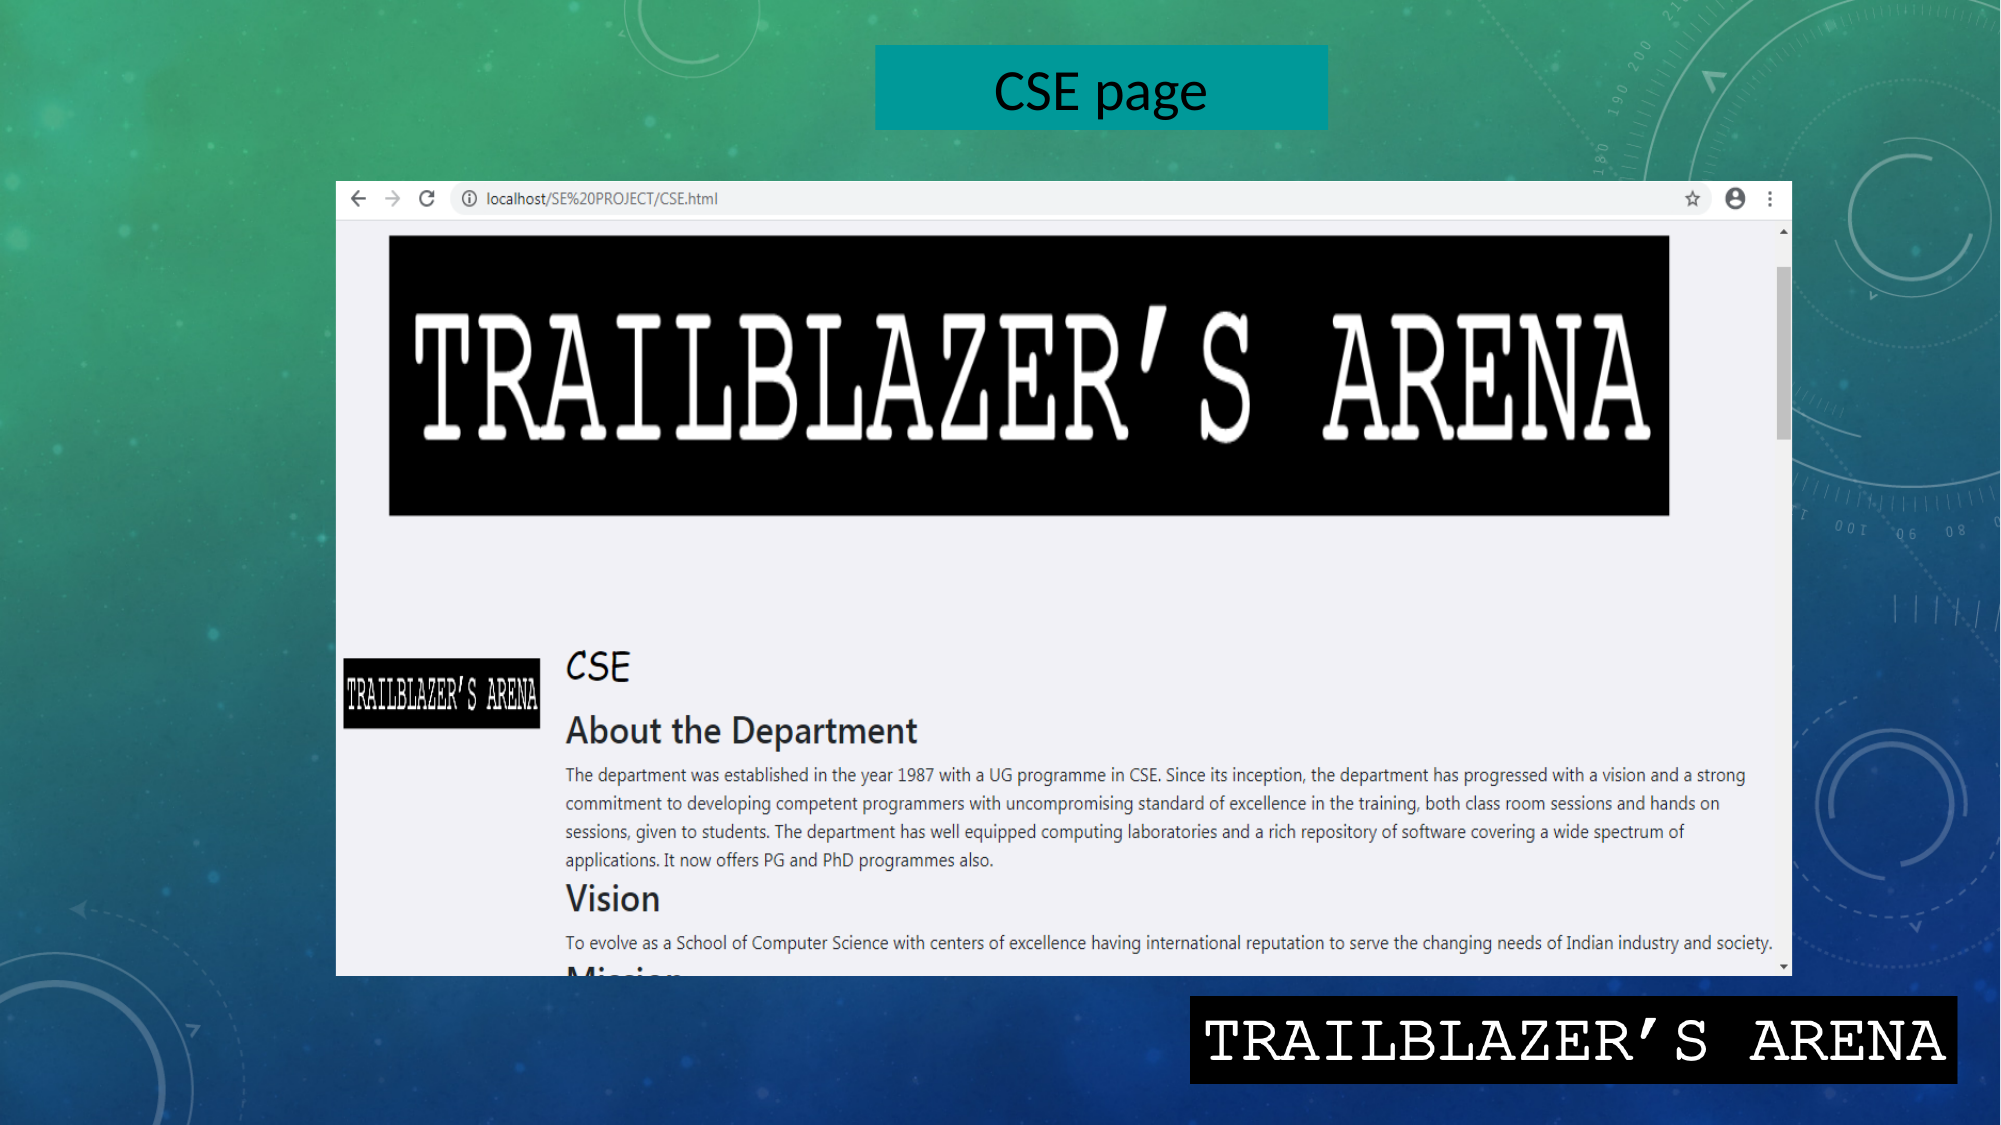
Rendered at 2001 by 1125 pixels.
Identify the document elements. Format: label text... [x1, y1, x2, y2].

text_box CSE page [875, 45, 1329, 130]
picture [0, 0, 2001, 1125]
